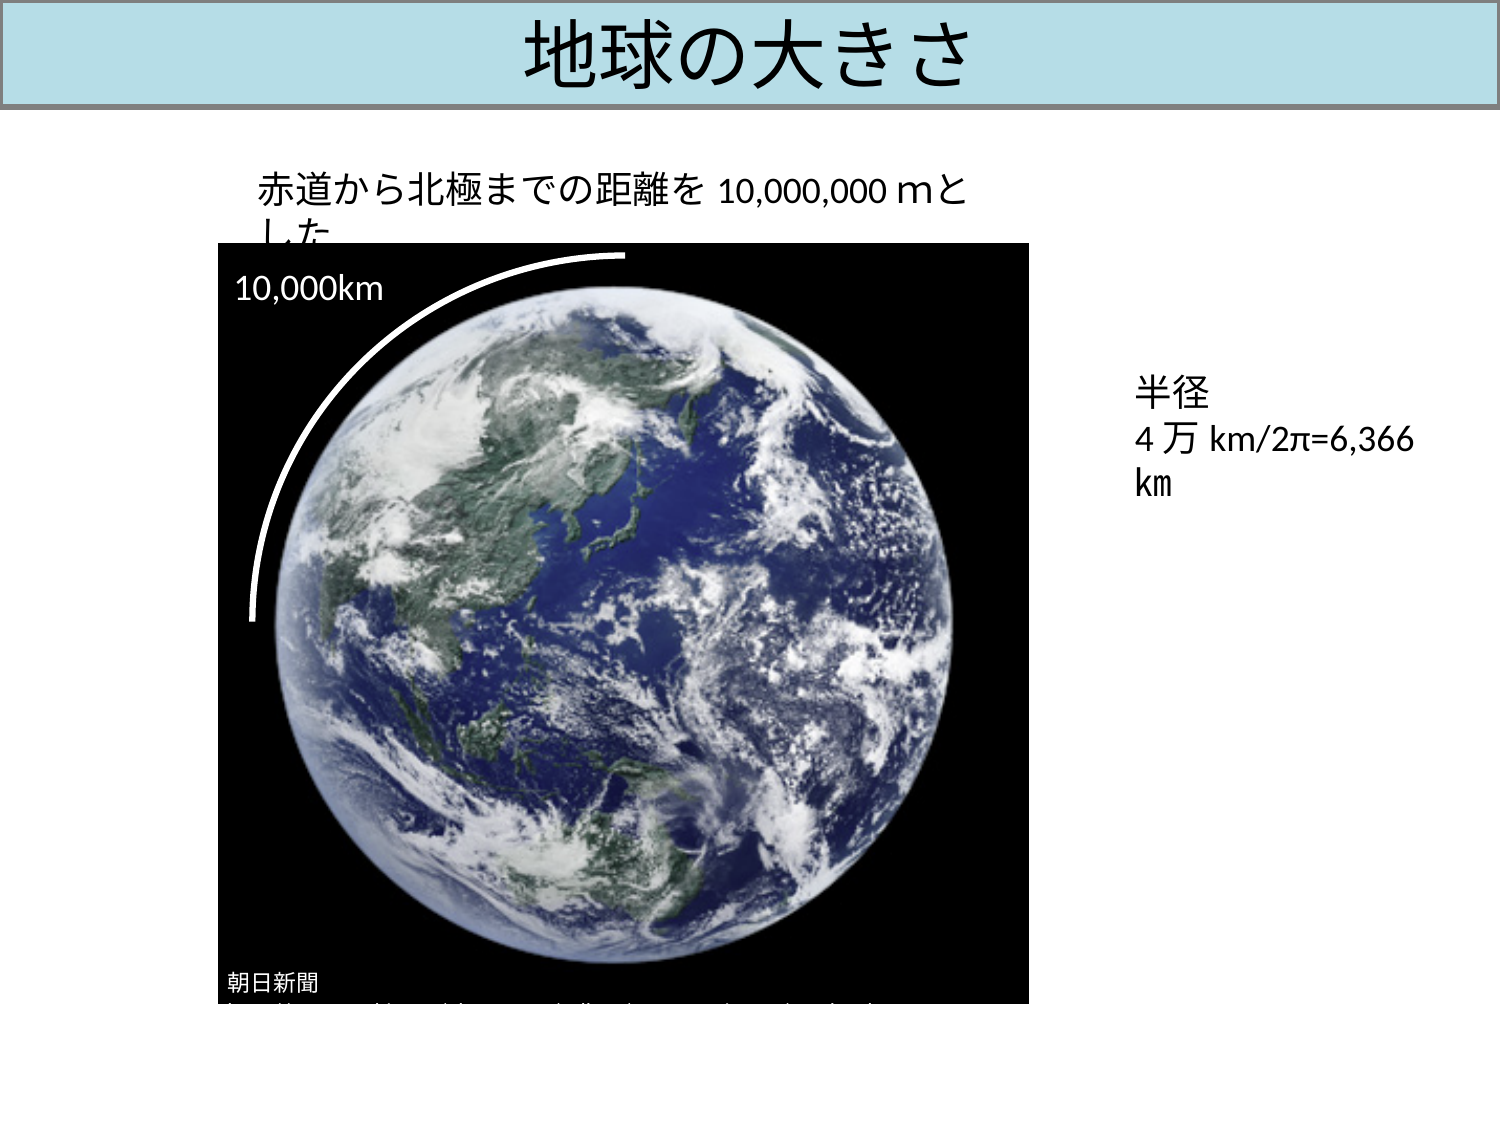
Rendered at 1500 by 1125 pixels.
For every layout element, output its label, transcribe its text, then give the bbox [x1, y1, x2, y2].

text_box 半径 4万km/2π=6,366㎞ [1119, 361, 1453, 512]
text_box 朝日新聞 http://www.asahi.com/photonews/gallery/120210universe/022.html [212, 961, 1004, 1032]
title 地球の大きさ [0, 0, 1500, 107]
text_box 赤道から北極までの距離を10,000,000ｍとした [242, 158, 1008, 241]
picture [218, 243, 1029, 1004]
